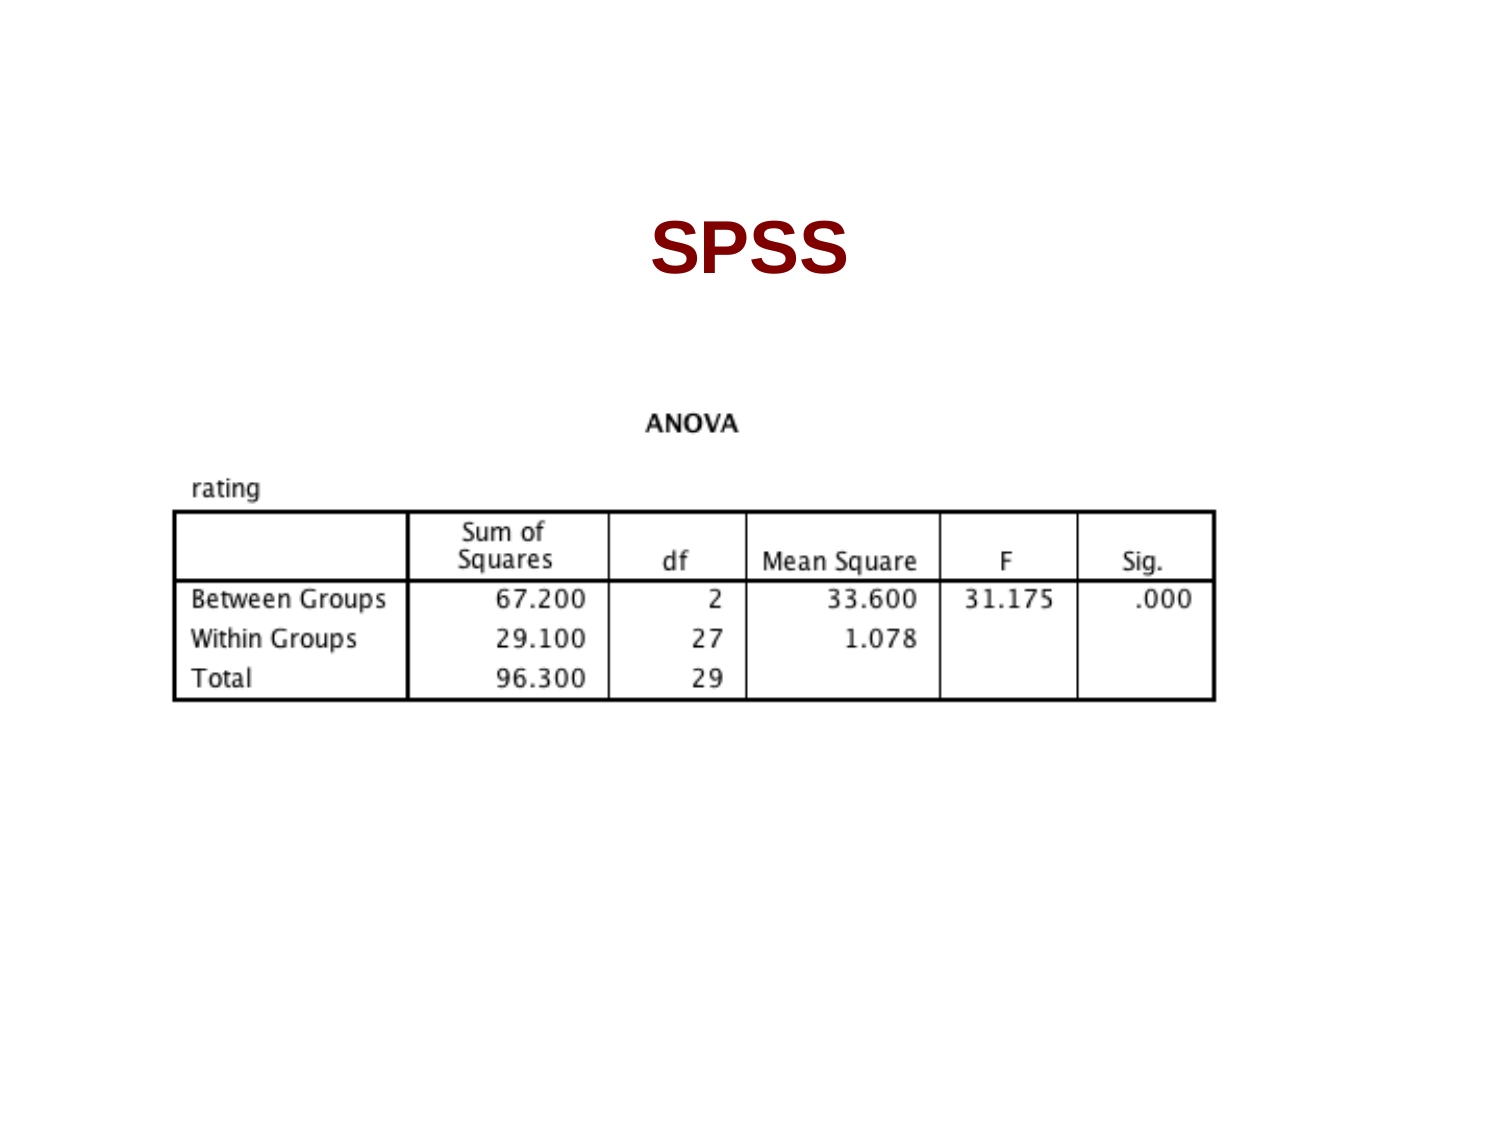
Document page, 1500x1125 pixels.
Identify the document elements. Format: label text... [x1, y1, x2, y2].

picture [149, 387, 1351, 738]
title SPSS [112, 199, 1388, 288]
